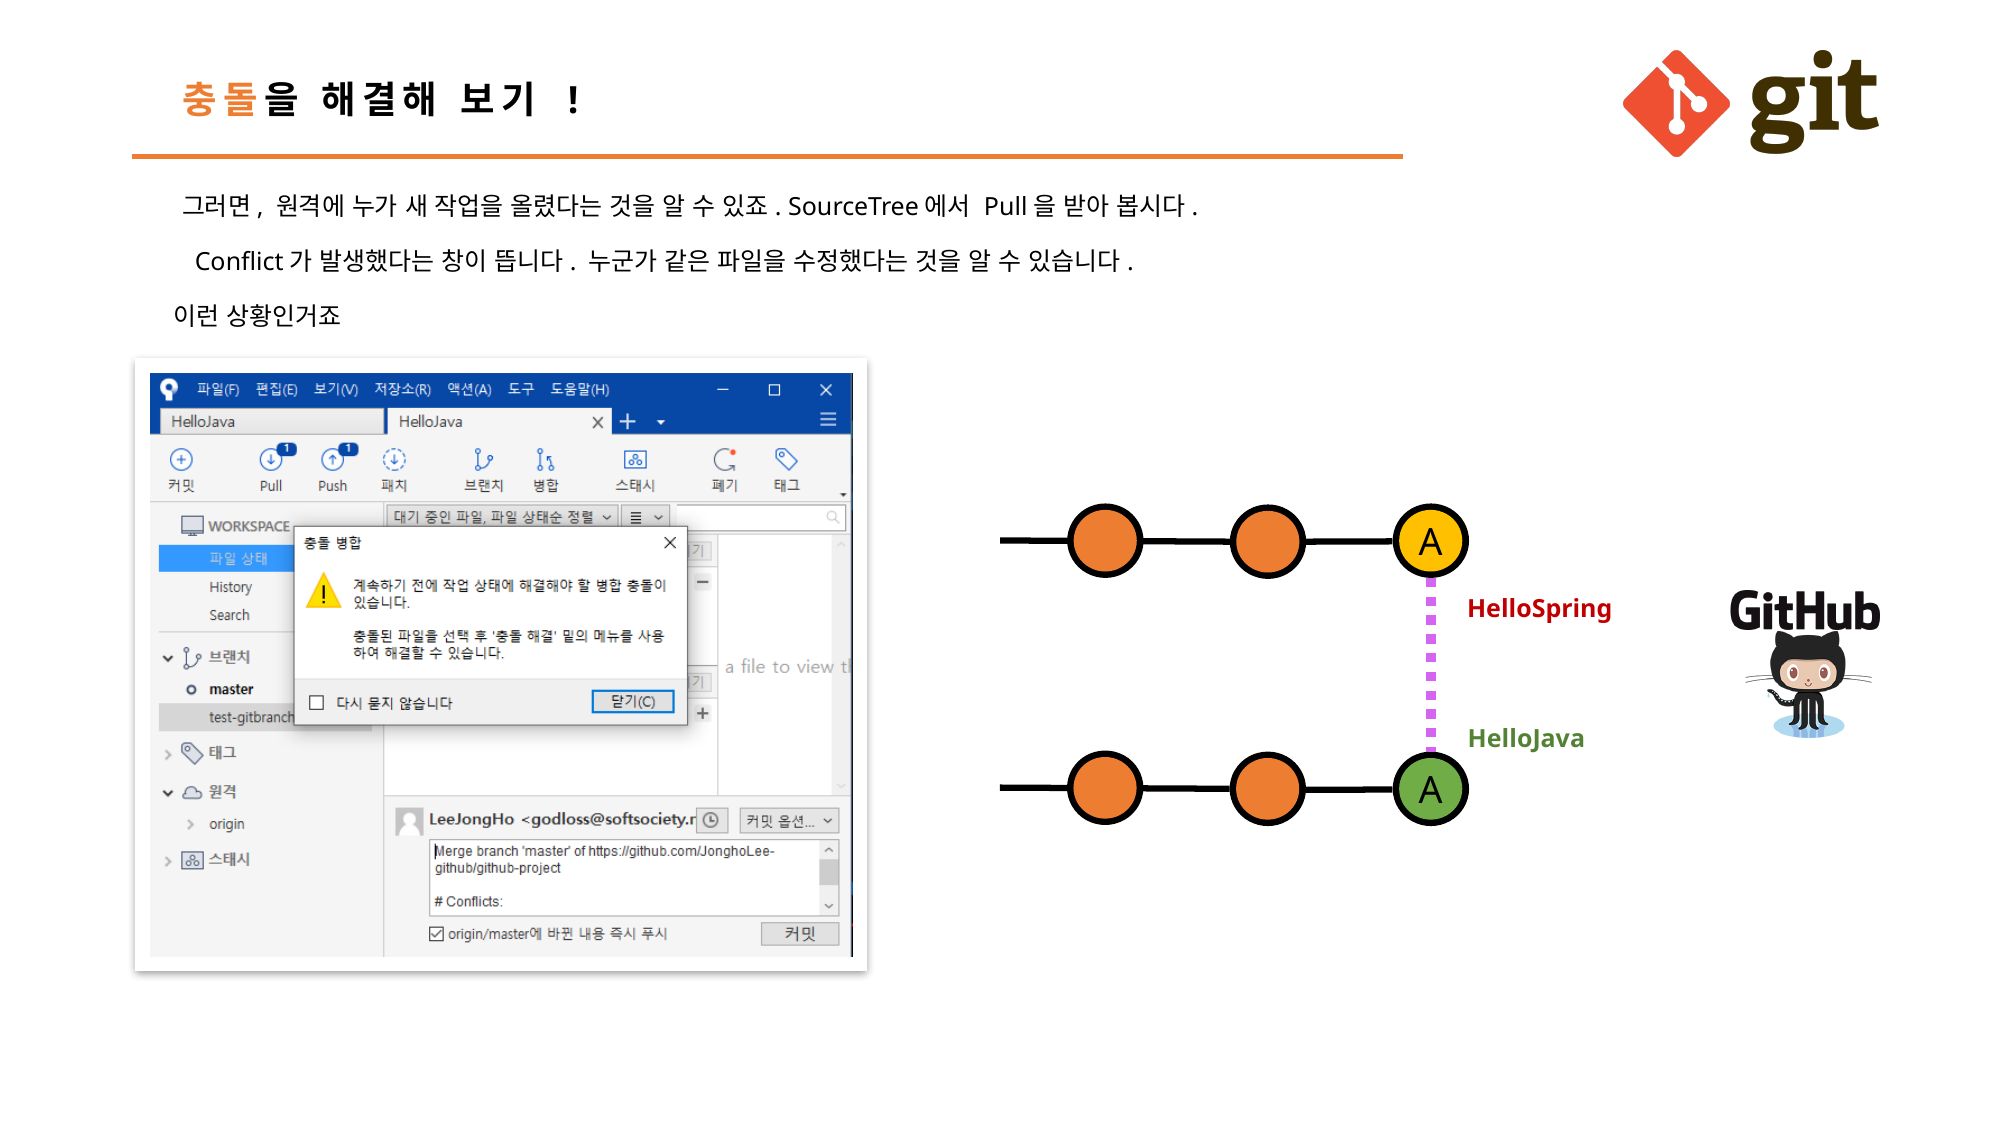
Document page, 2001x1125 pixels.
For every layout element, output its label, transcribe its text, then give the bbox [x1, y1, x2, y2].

text_box Conflict가 발생했다는 창이 뜹니다. 누군가 같은 파일을 수정했다는 것을 알 수 있습니다. [180, 222, 1149, 283]
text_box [999, 503, 1892, 827]
picture [149, 372, 853, 957]
text_box 충돌을 해결해 보기 ! [167, 68, 594, 129]
text_box 그러면, 원격에 누가 새 작업을 올렸다는 것을 알 수 있죠. SourceTree에서 Pull을 받아 봅시다. [167, 168, 1214, 228]
text_box 이런 상황인거죠 [159, 278, 357, 338]
picture [1623, 50, 1879, 157]
